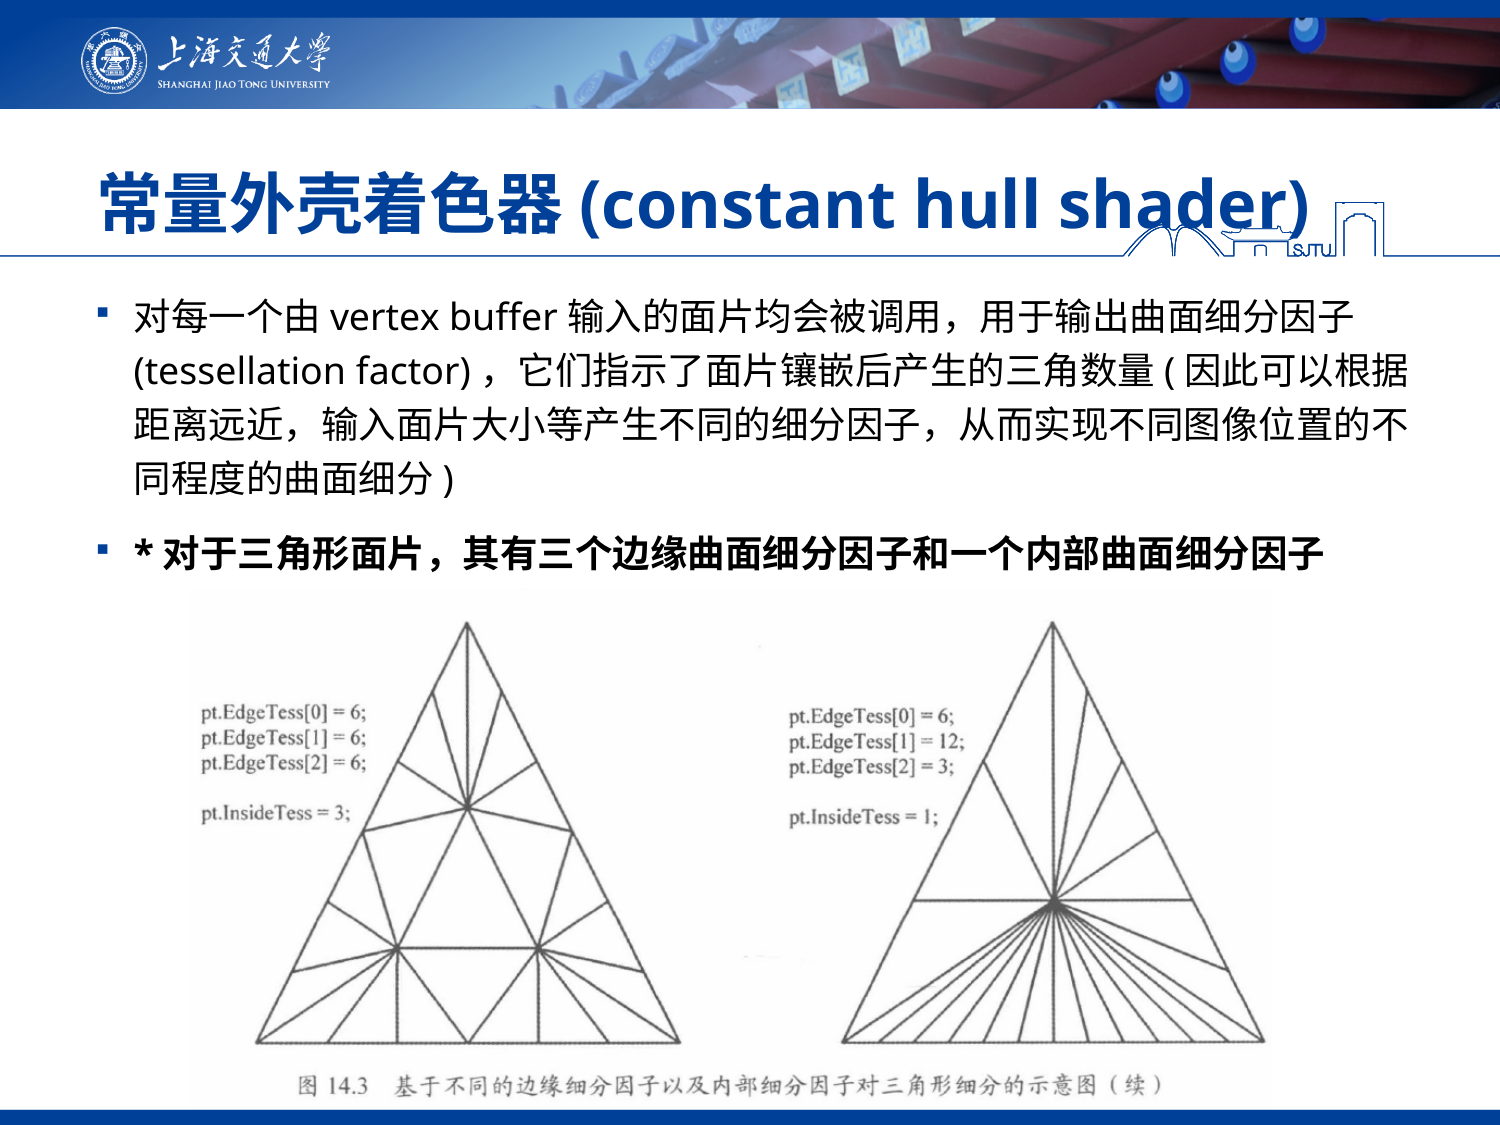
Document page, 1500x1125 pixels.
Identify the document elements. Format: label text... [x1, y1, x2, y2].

list 对每一个由vertex buffer输入的面片均会被调用，用于输出曲面细分因子(tessellation factor)，它们指示了面片镶嵌后产生的三角数量(因此可以根据距离远近，输入面片大小等产生不同的细分因子，从而实现不同图像位置的不同程度的曲面细分) *对于三角形面片，其有三个边缘曲面细分因子和一个内部曲面细分因子 [81, 276, 1455, 1084]
picture [189, 588, 1272, 1107]
title 常量外壳着色器(constant hull shader) [81, 159, 1455, 254]
picture [0, 18, 1500, 109]
